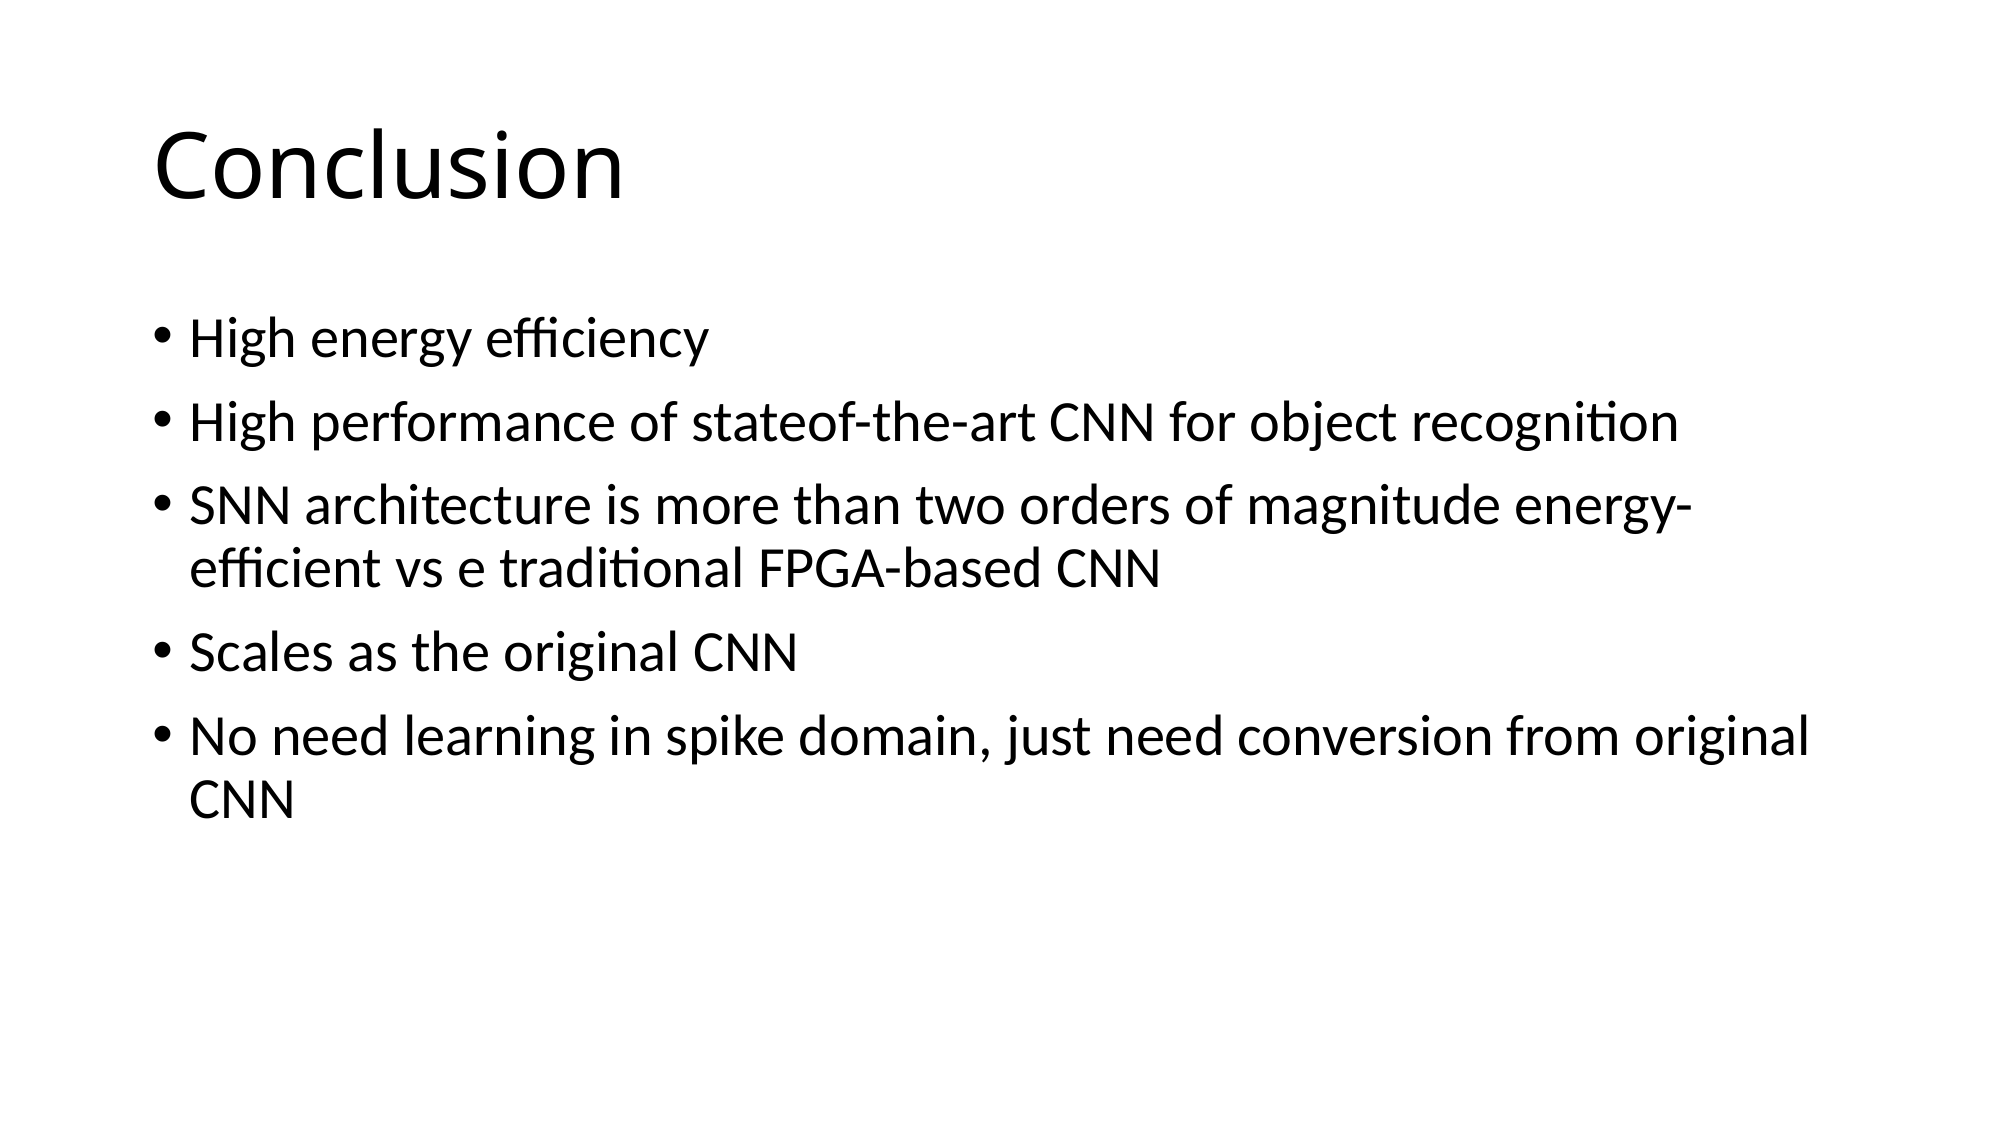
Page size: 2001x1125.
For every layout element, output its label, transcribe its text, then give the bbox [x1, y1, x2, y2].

list High energy efficiency High performance of stateof-the-art CNN for object recognition SNN architecture is more than two orders of magnitude energy-efficient vs e traditional FPGA-based CNN Scales as the original CNN No need learning in spike domain, just need conversion from original CNN [137, 299, 1863, 1014]
title Conclusion [137, 59, 1863, 278]
